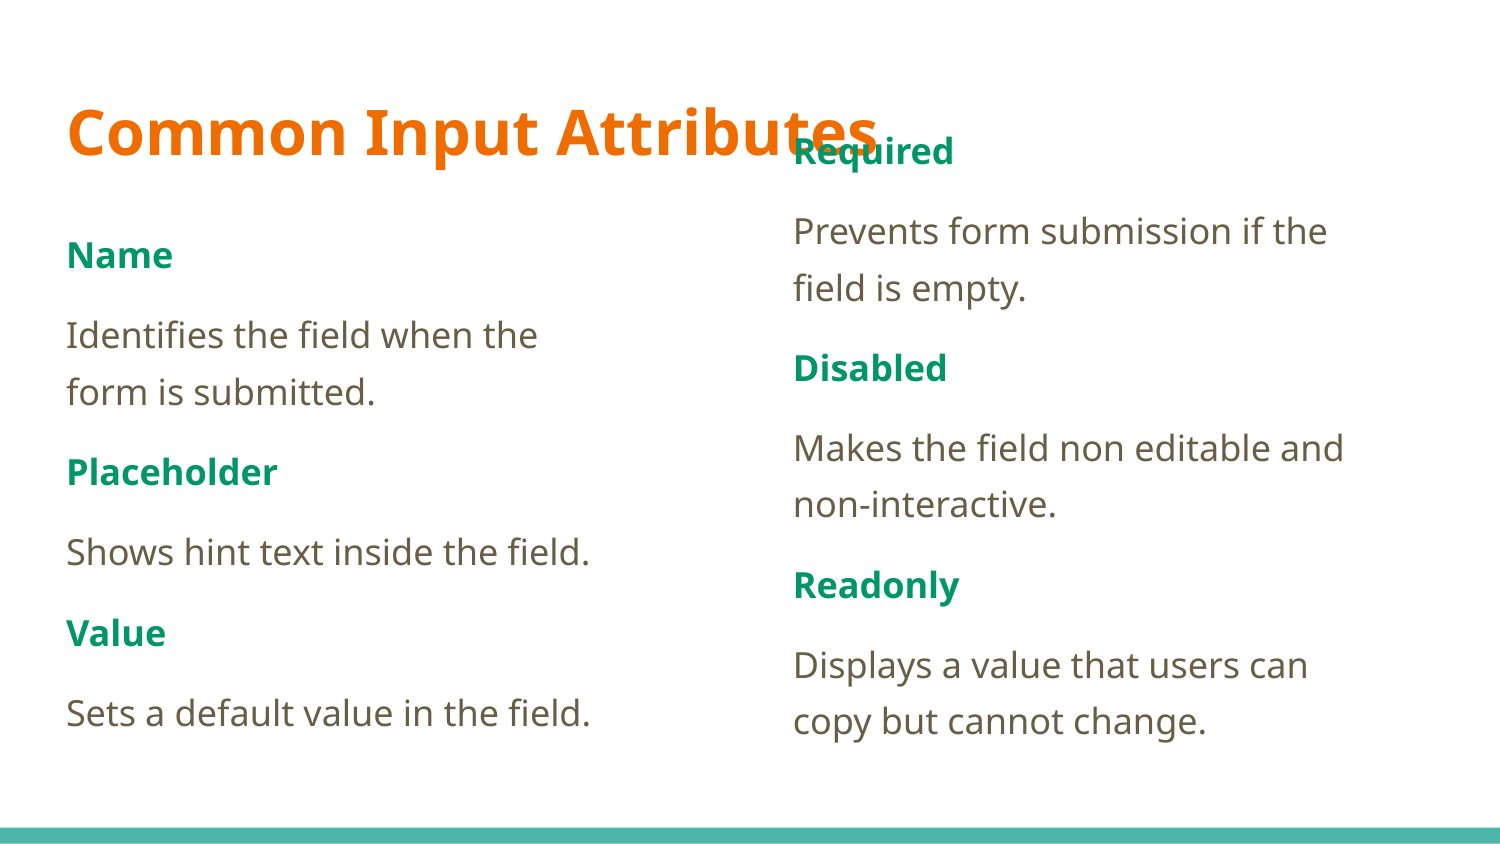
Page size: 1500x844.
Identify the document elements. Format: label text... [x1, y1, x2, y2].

title Common Input Attributes [51, 72, 1449, 189]
list Required Prevents form submission if the field is empty. Disabled Makes the field non editable and non-interactive. Readonly Displays a value that users can copy but cannot change. [777, 103, 1368, 764]
list Name Identifies the field when the form is submitted. Placeholder Shows hint text inside the field. Value Sets a default value in the field. [51, 207, 641, 754]
